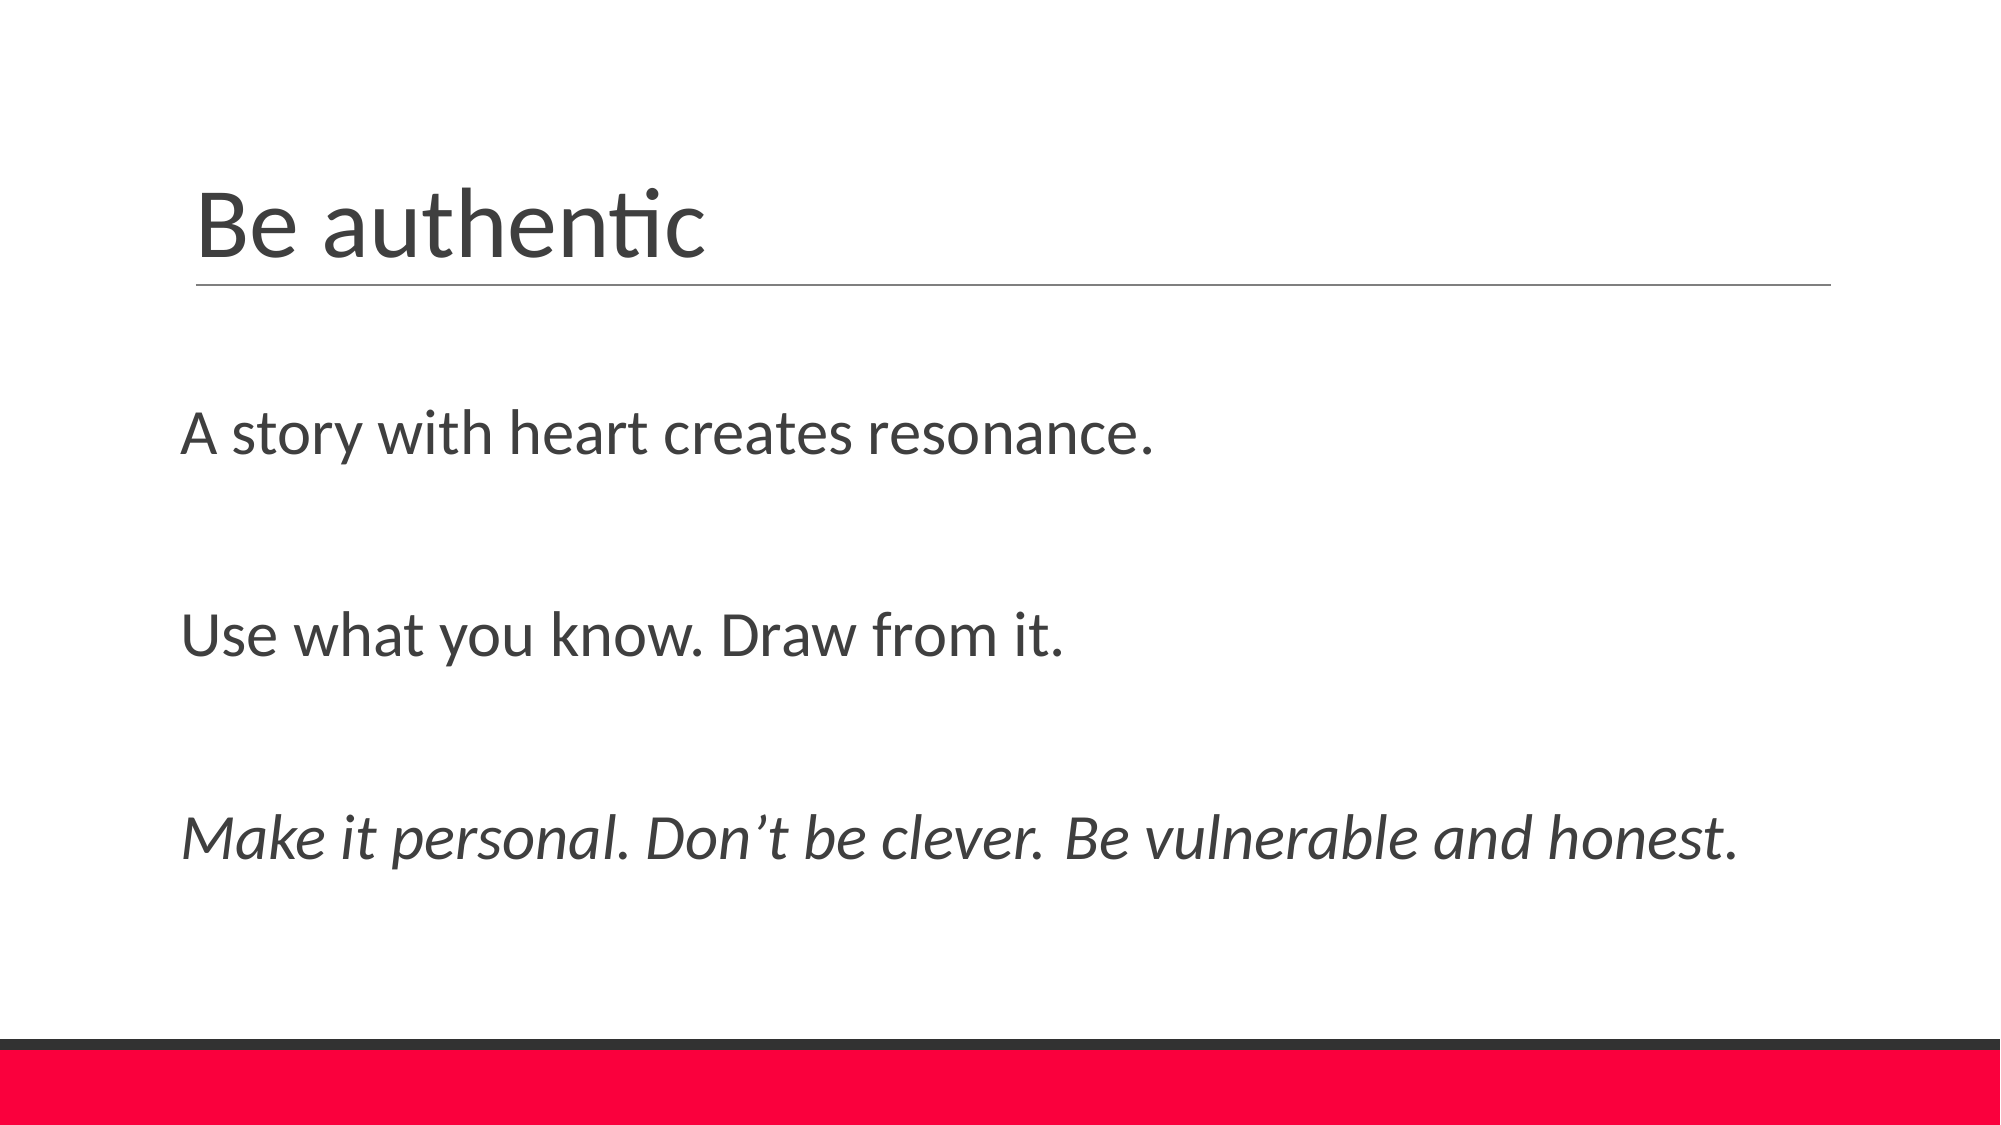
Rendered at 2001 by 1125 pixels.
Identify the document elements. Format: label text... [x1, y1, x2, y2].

list A story with heart creates resonance. [180, 391, 1730, 478]
title Be authentic [180, 47, 1830, 285]
list Make it personal. [180, 796, 630, 912]
list Use what you know. Draw from it. [180, 593, 1730, 681]
list Be vulnerable and honest. [1064, 796, 1818, 912]
list Don’t be clever. [630, 796, 1064, 912]
